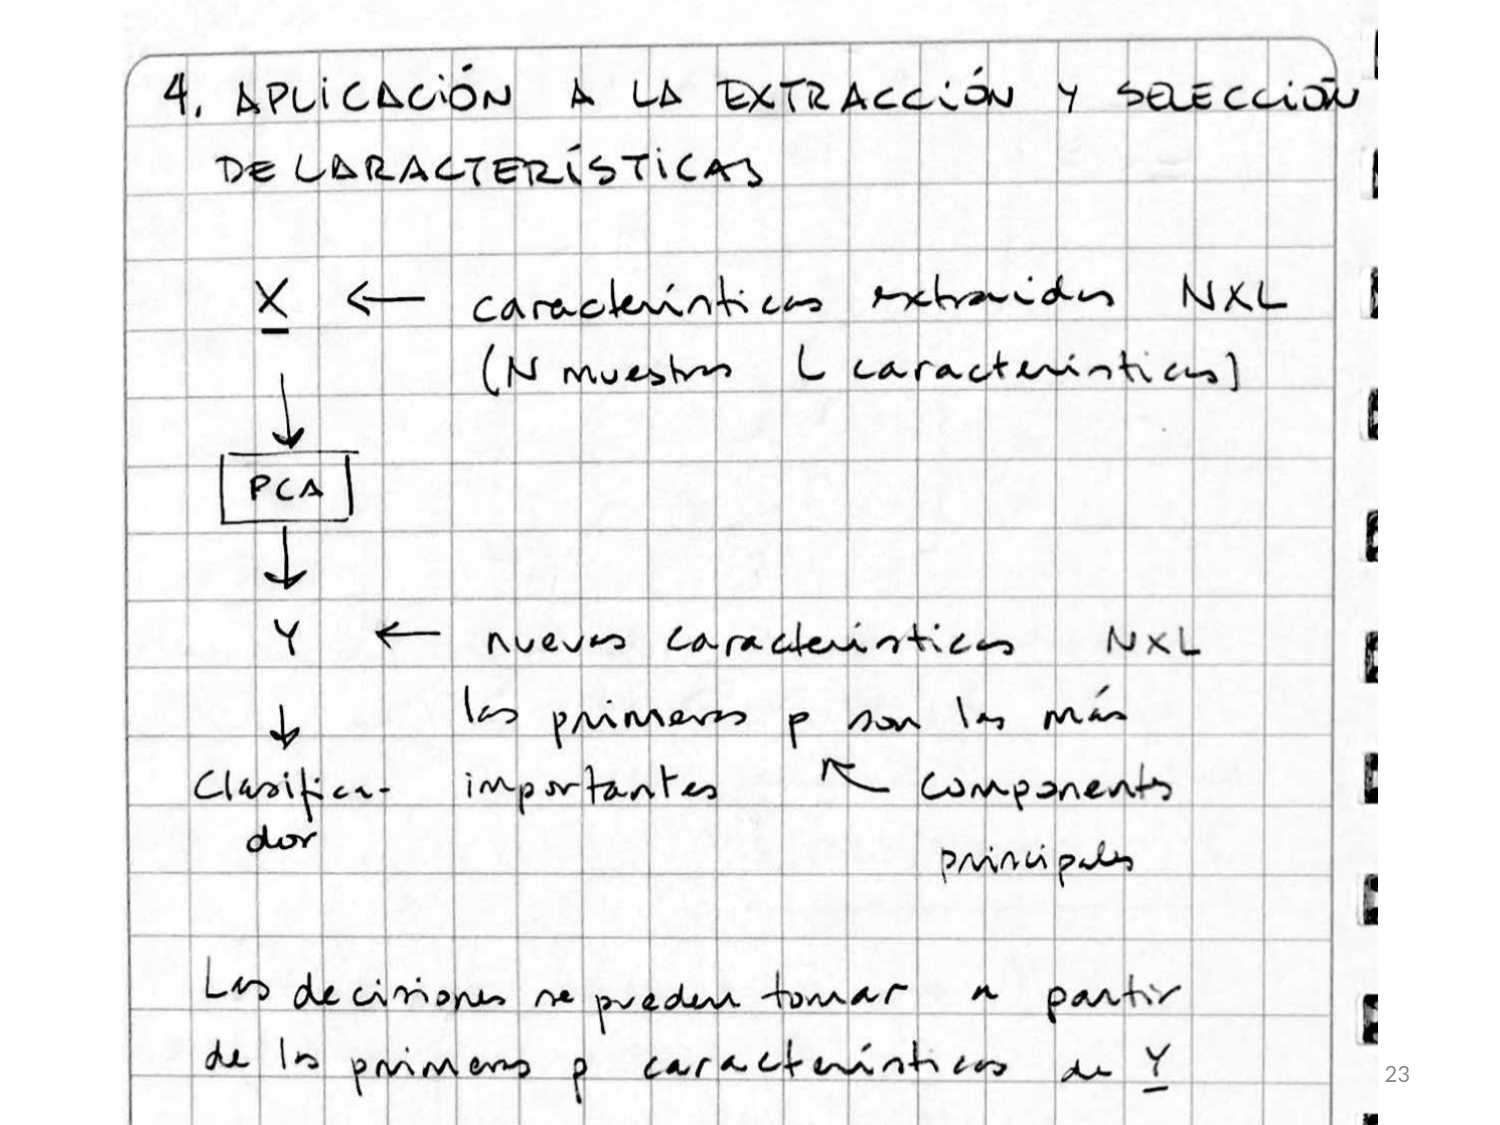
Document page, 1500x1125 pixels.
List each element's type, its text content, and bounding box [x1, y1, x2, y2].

picture [121, 0, 1379, 1125]
slide_number 23 [1382, 1042, 1425, 1103]
